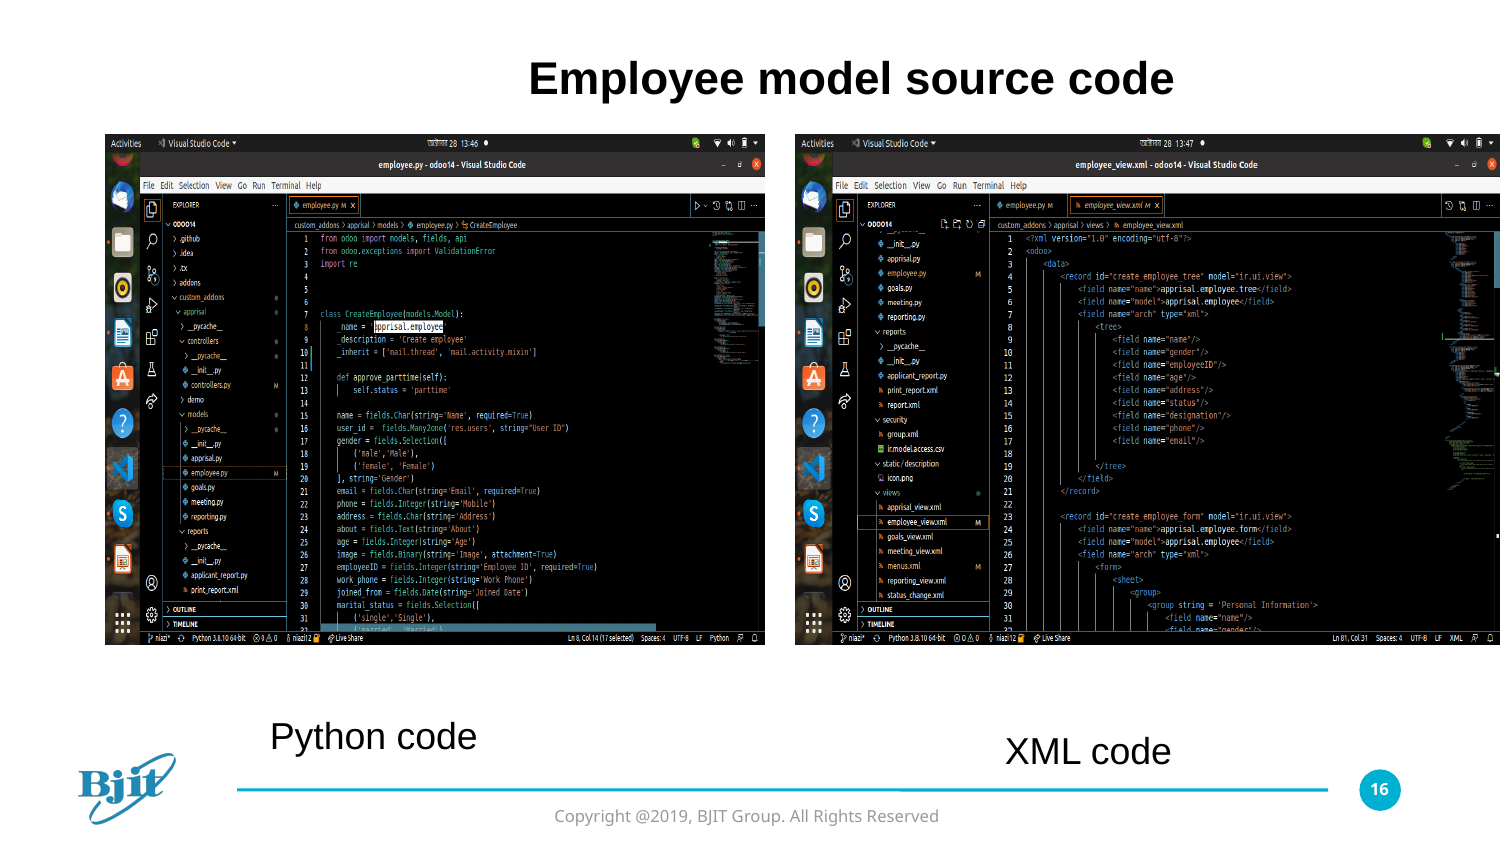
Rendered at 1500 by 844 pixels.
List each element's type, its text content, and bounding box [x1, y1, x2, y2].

text_box Python code [255, 704, 493, 762]
text_box Employee model source code [103, 40, 1397, 113]
picture [104, 134, 765, 646]
text_box XML code [990, 720, 1187, 777]
picture [794, 134, 1500, 646]
picture [78, 753, 176, 825]
